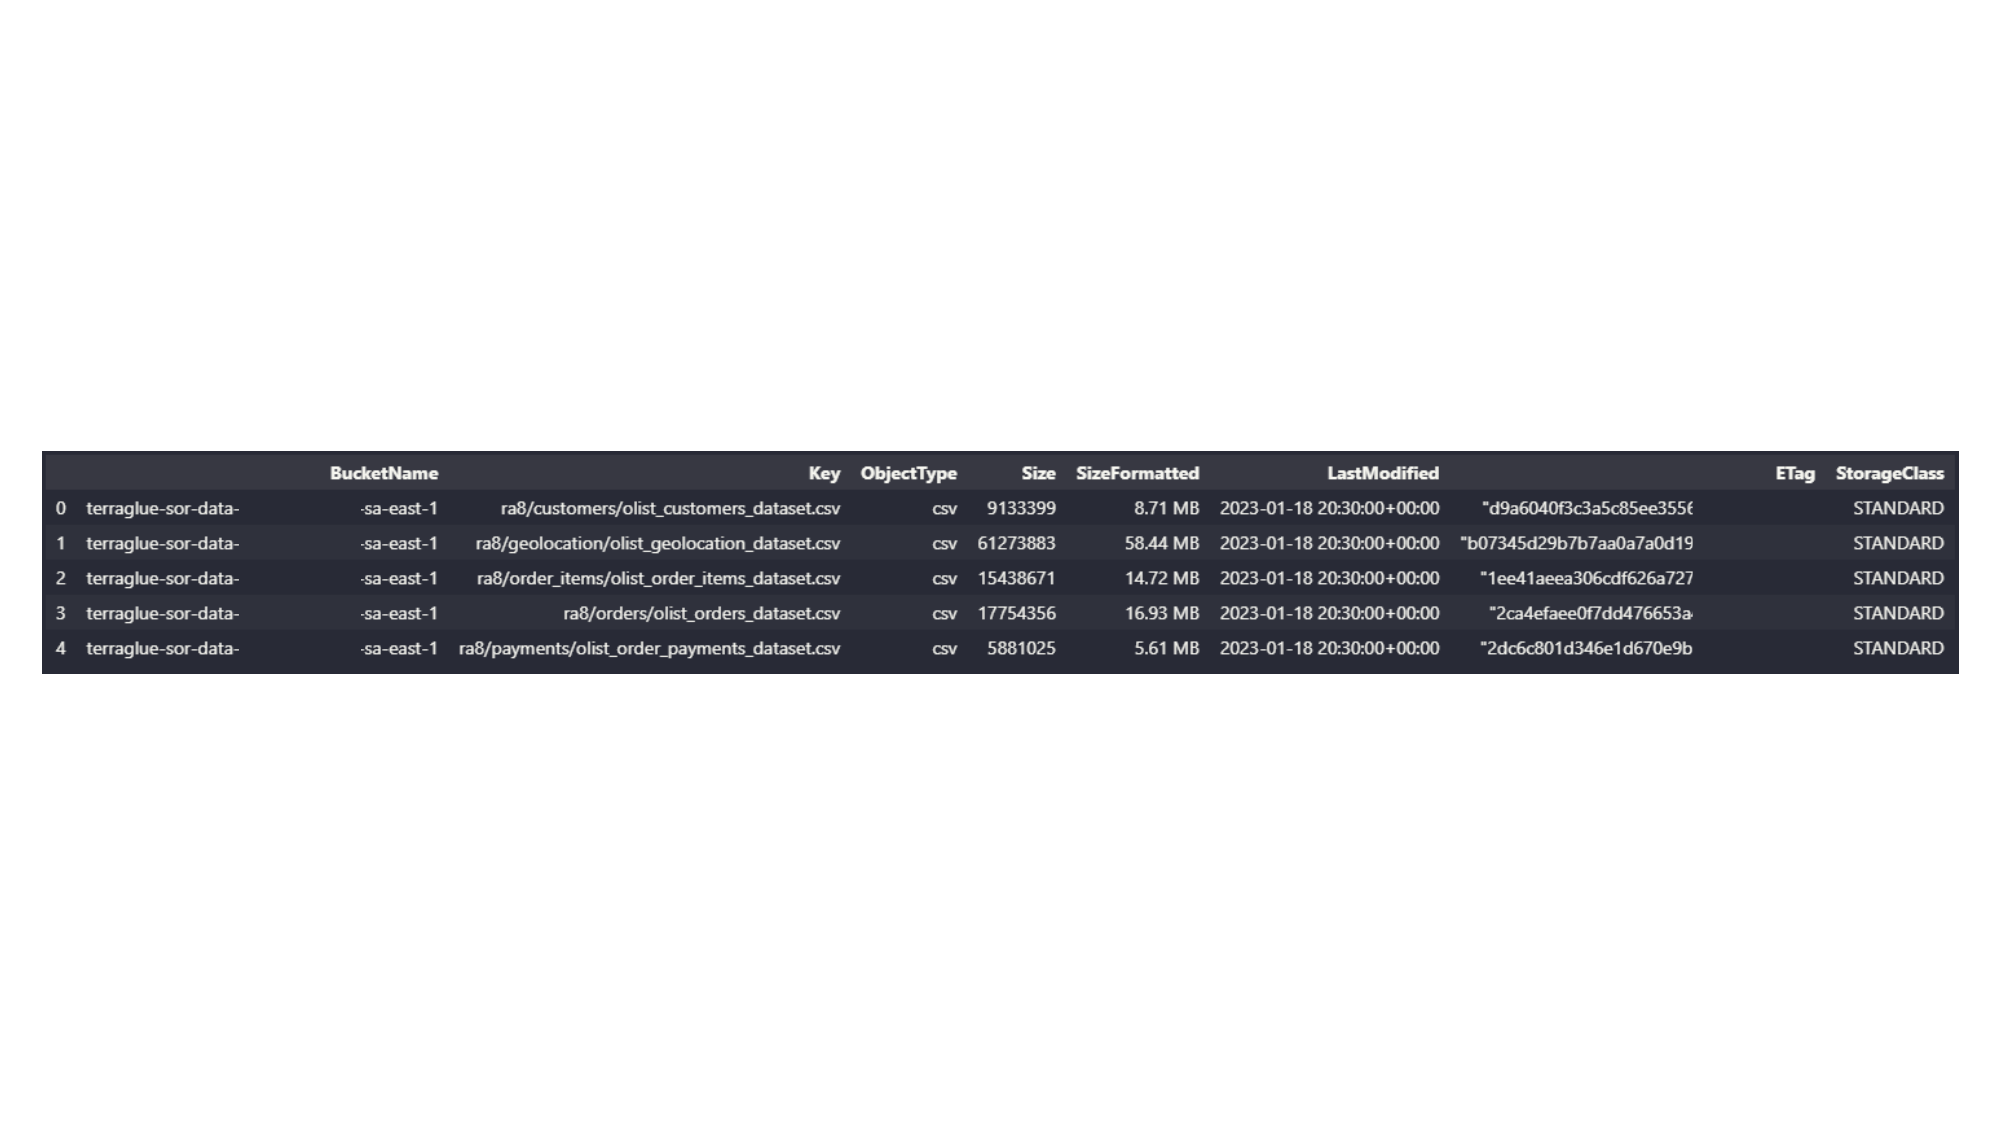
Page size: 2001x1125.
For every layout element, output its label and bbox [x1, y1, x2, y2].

picture [42, 451, 1959, 674]
